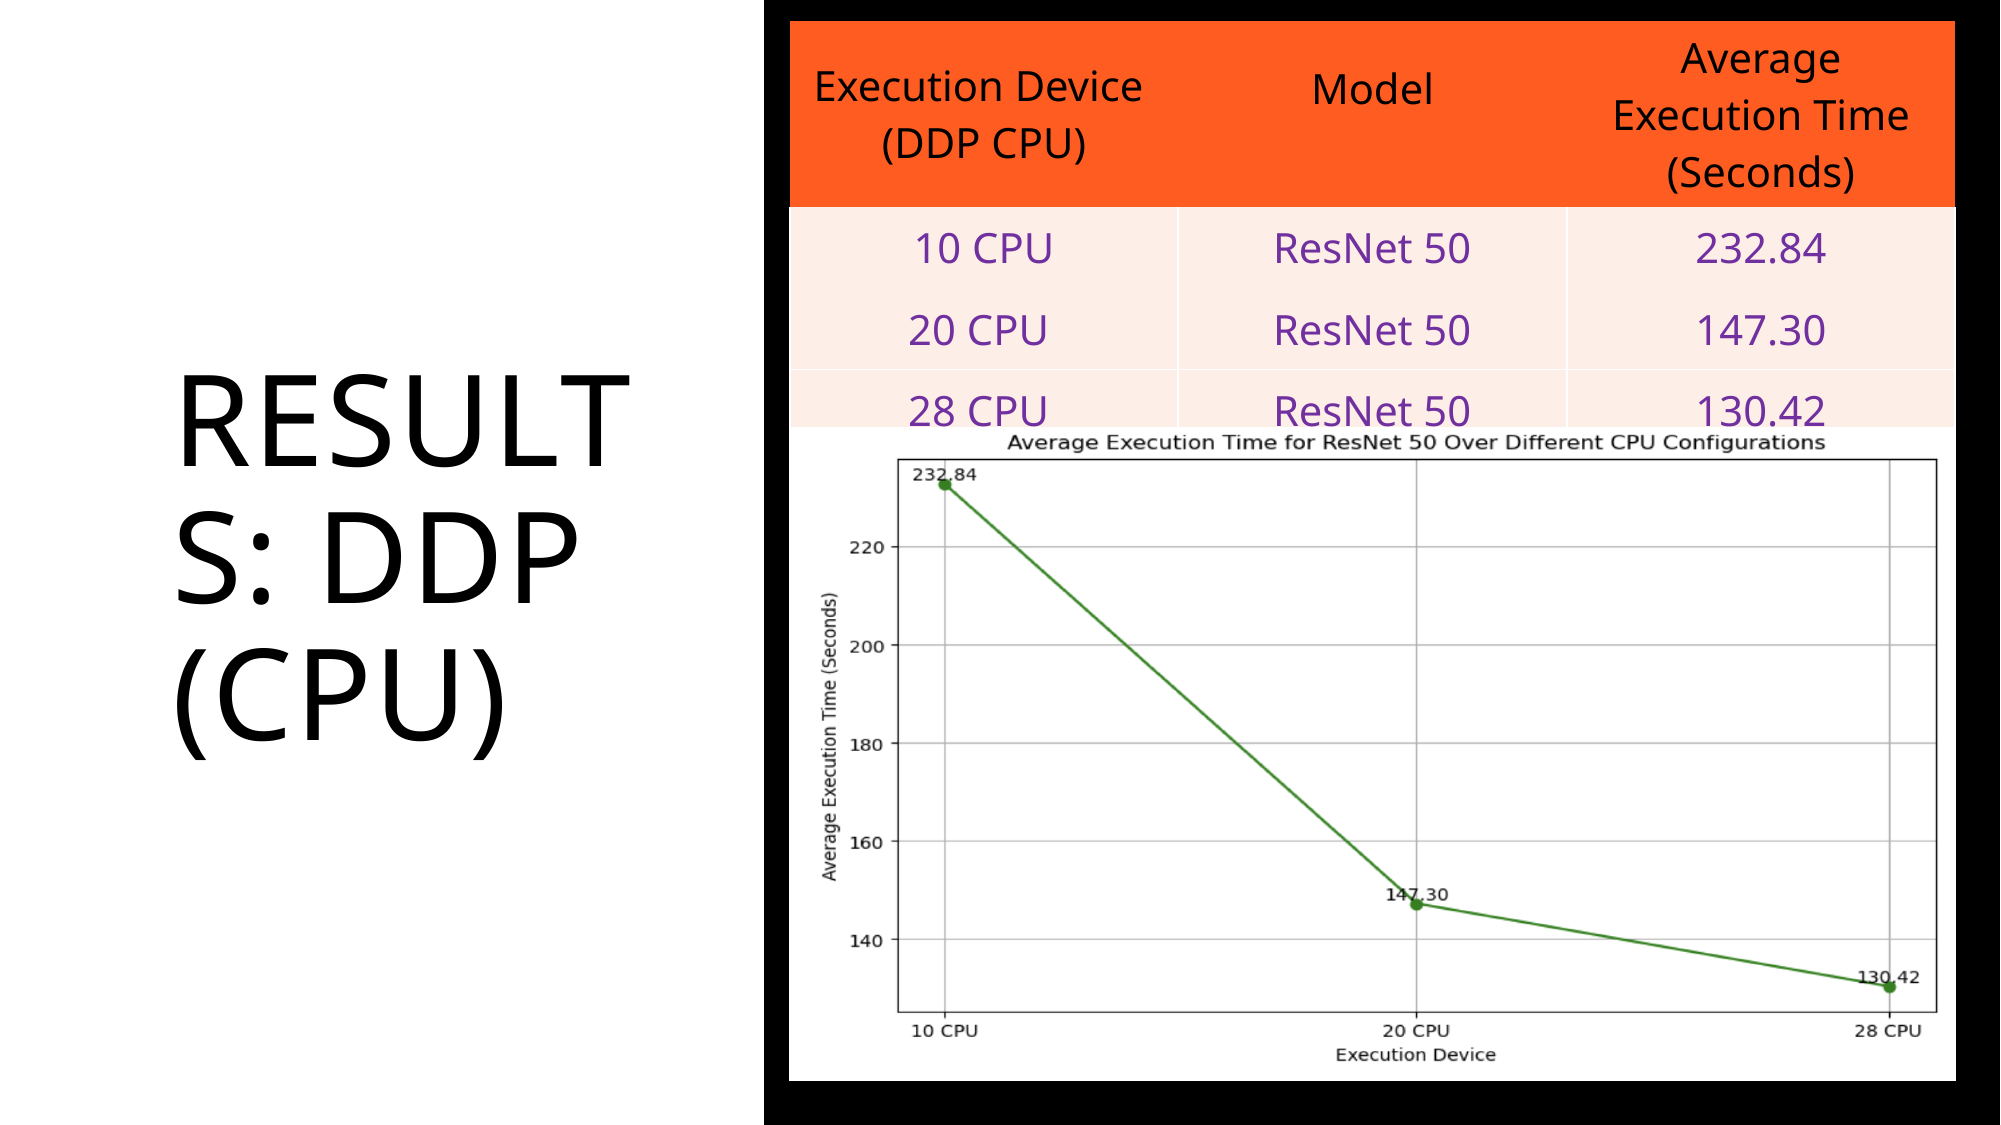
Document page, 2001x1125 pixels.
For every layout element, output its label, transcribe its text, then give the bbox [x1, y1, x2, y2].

table_header Average Execution Time (Seconds) [1567, 21, 1955, 207]
title Results: DDP (CPU) [157, 105, 685, 1020]
table_cell 147.30 [1568, 288, 1954, 369]
table_cell 130.42 [1568, 370, 1954, 427]
table_cell ResNet 50 [1179, 207, 1566, 288]
table_cell 10 CPU [791, 207, 1177, 288]
table_header Model [1178, 21, 1567, 207]
table_cell 232.84 [1568, 207, 1954, 288]
text_box [0, 0, 765, 1125]
picture [789, 427, 1956, 1081]
table_cell ResNet 50 [1179, 288, 1566, 369]
table_header ​Execution Device (DDP CPU) [790, 21, 1178, 207]
table_cell 28 CPU [791, 370, 1177, 427]
text_box [765, 0, 2000, 1125]
table_cell ResNet 50 [1179, 370, 1566, 427]
table_cell 20 CPU [791, 288, 1177, 369]
